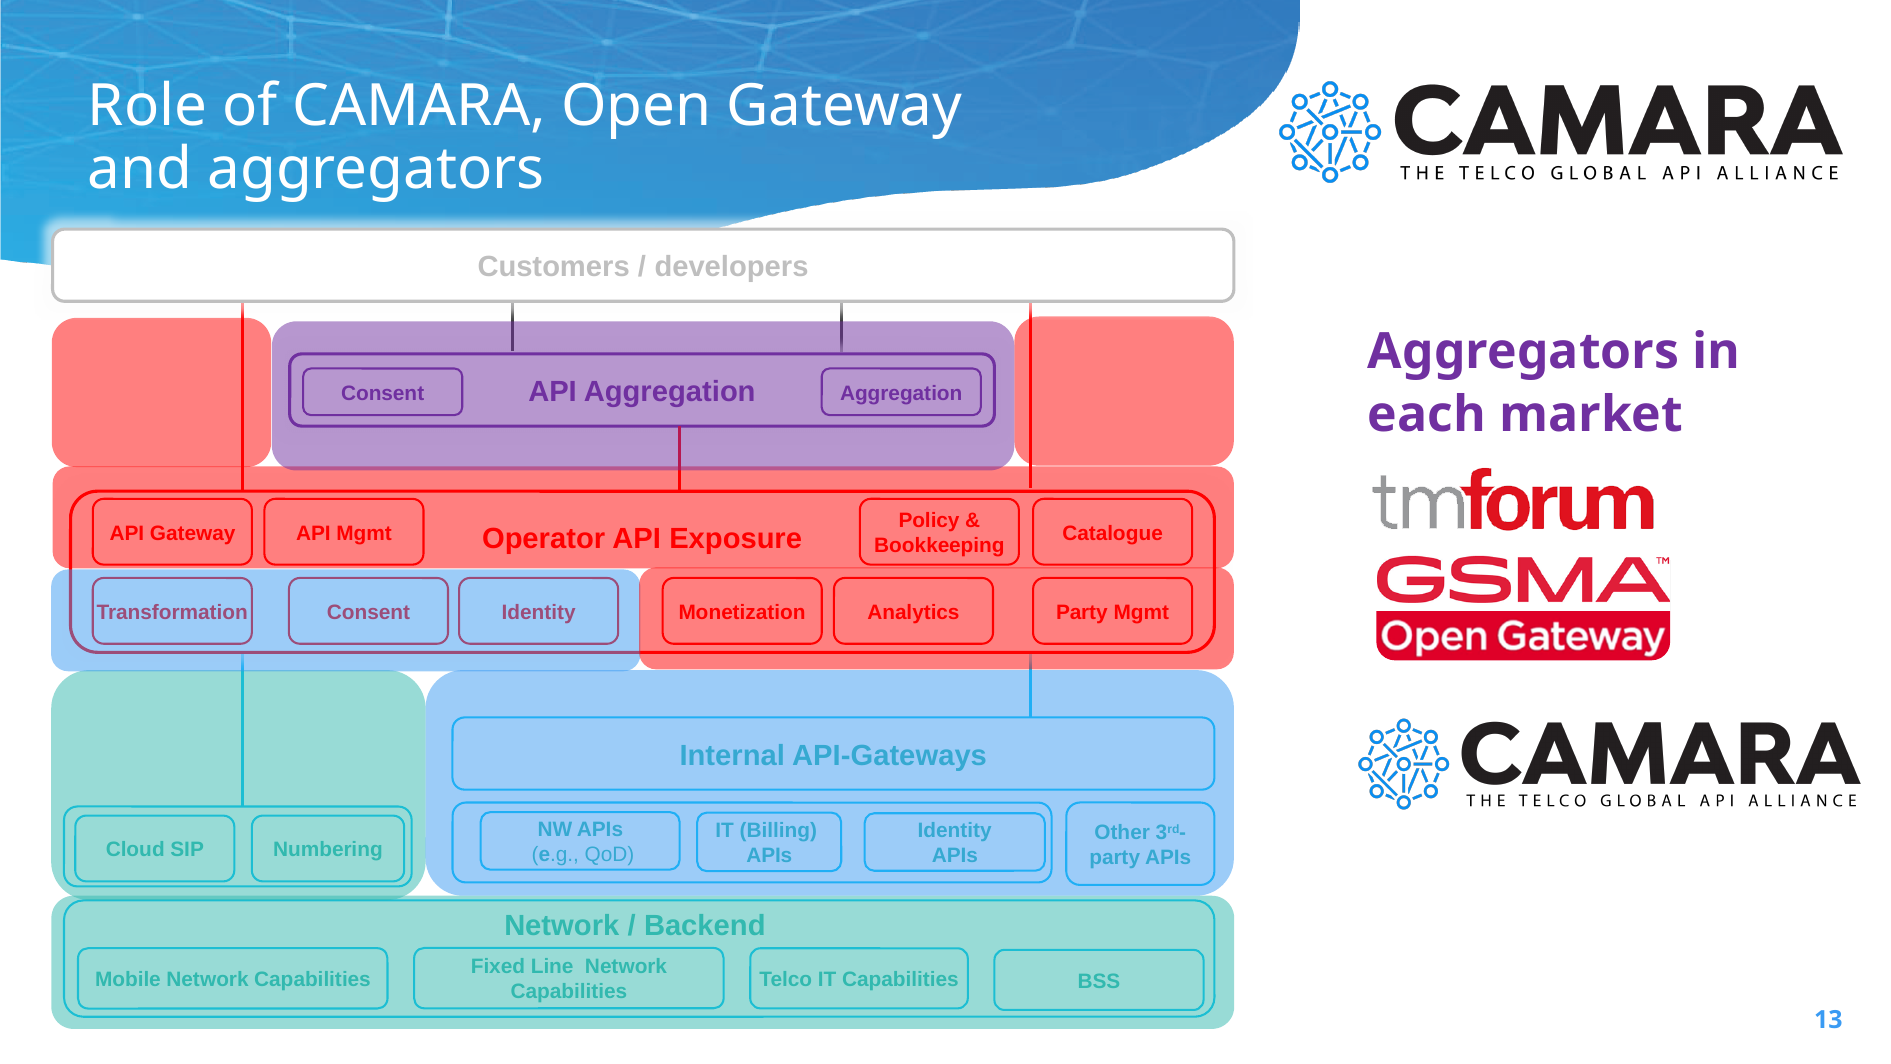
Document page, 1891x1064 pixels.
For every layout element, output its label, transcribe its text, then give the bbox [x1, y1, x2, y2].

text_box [50, 903, 1235, 1030]
picture [1353, 714, 1865, 814]
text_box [51, 316, 1235, 670]
title Role of CAMARA, Open Gateway and aggregators [72, 67, 1869, 197]
picture [0, 0, 1300, 278]
text_box Customers / developers [50, 226, 1236, 304]
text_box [50, 677, 1235, 896]
list Aggregators in each market [1367, 316, 1851, 415]
picture [1345, 414, 1680, 661]
